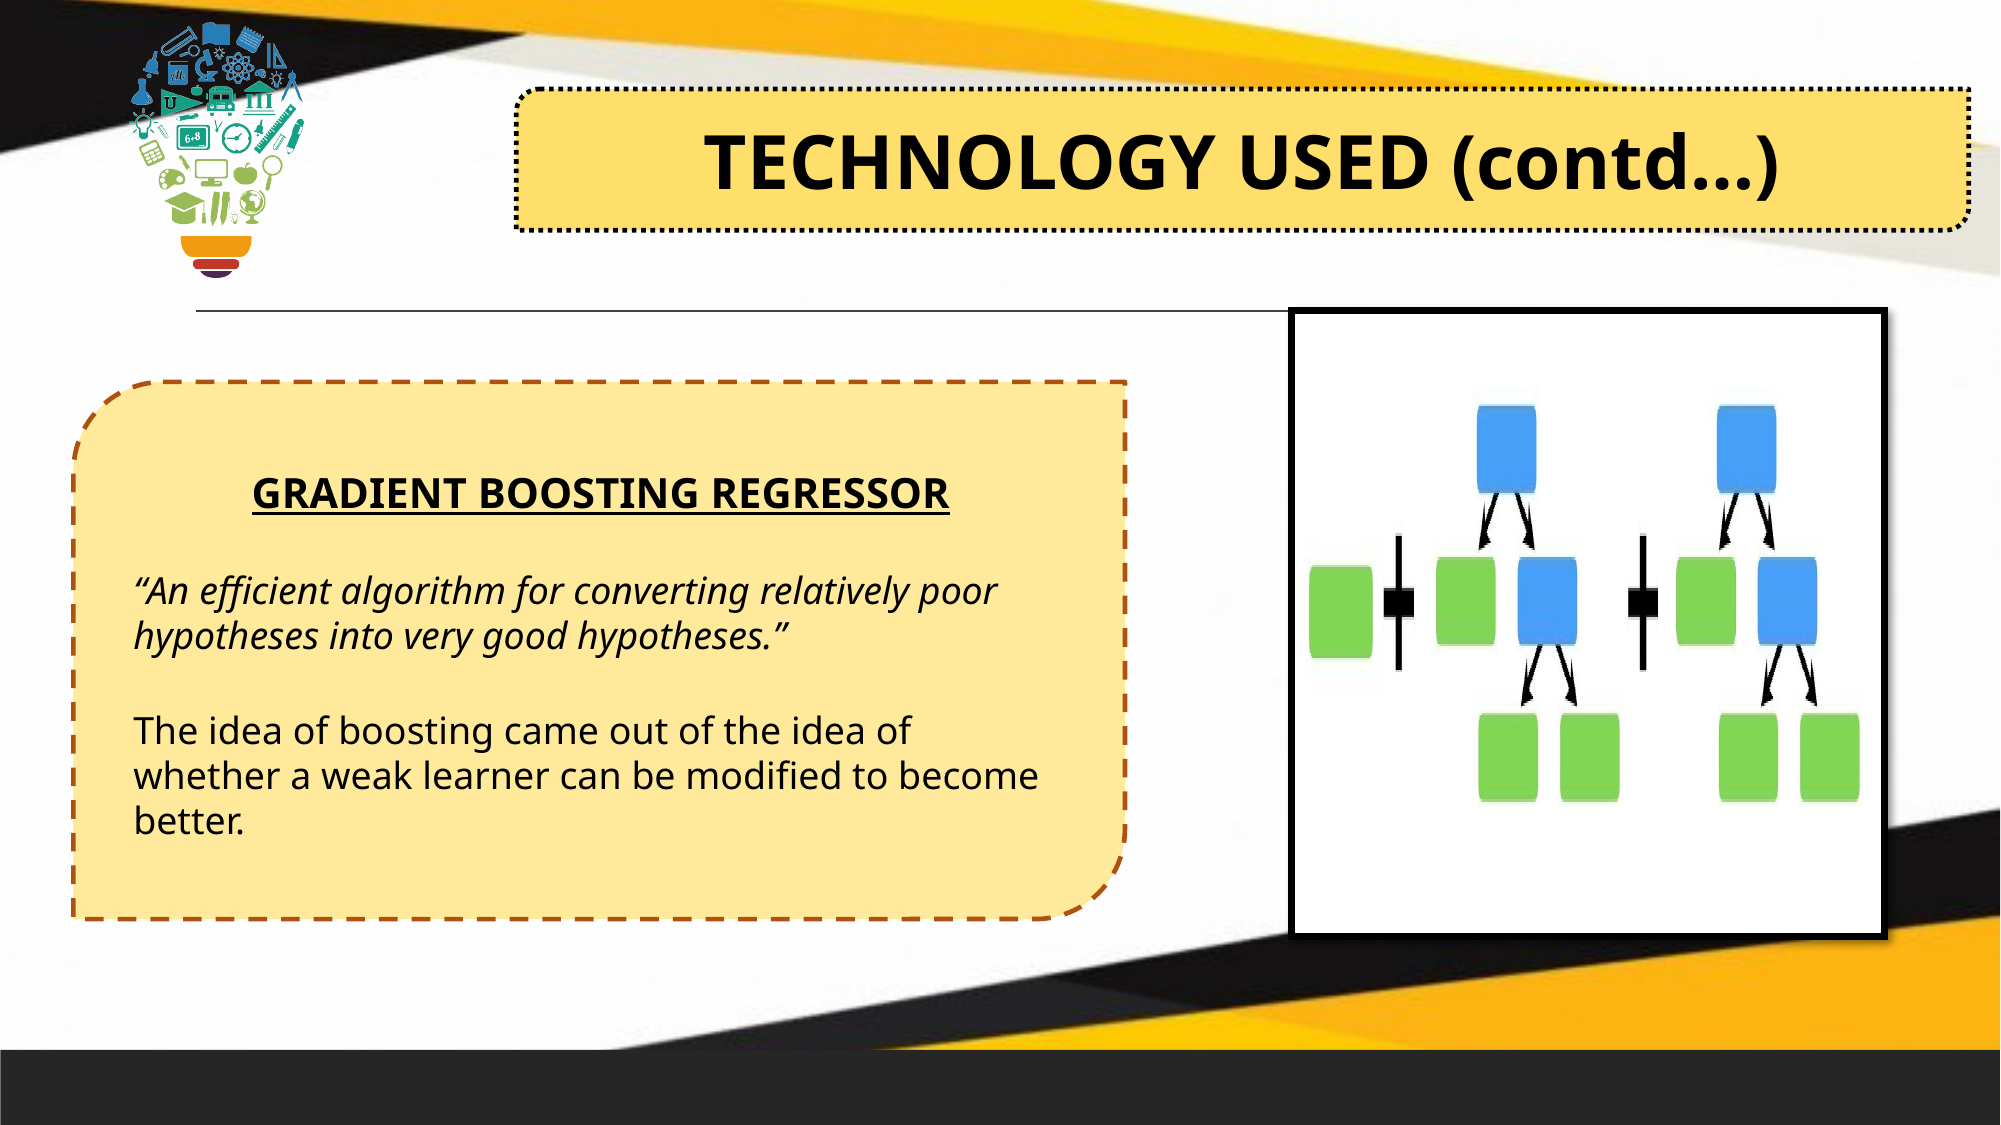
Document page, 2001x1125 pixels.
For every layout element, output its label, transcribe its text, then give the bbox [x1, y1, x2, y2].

picture [0, 0, 2001, 1125]
text_box TECHNOLOGY USED (contd…) [515, 87, 1970, 232]
text_box GRADIENT BOOSTING REGRESSOR “An efficient algorithm for converting relatively poor hypotheses into very good hypotheses.” The idea of boosting came out of the idea of whether a weak learner can be modified to become better. [118, 459, 1083, 899]
text_box [72, 380, 1127, 921]
